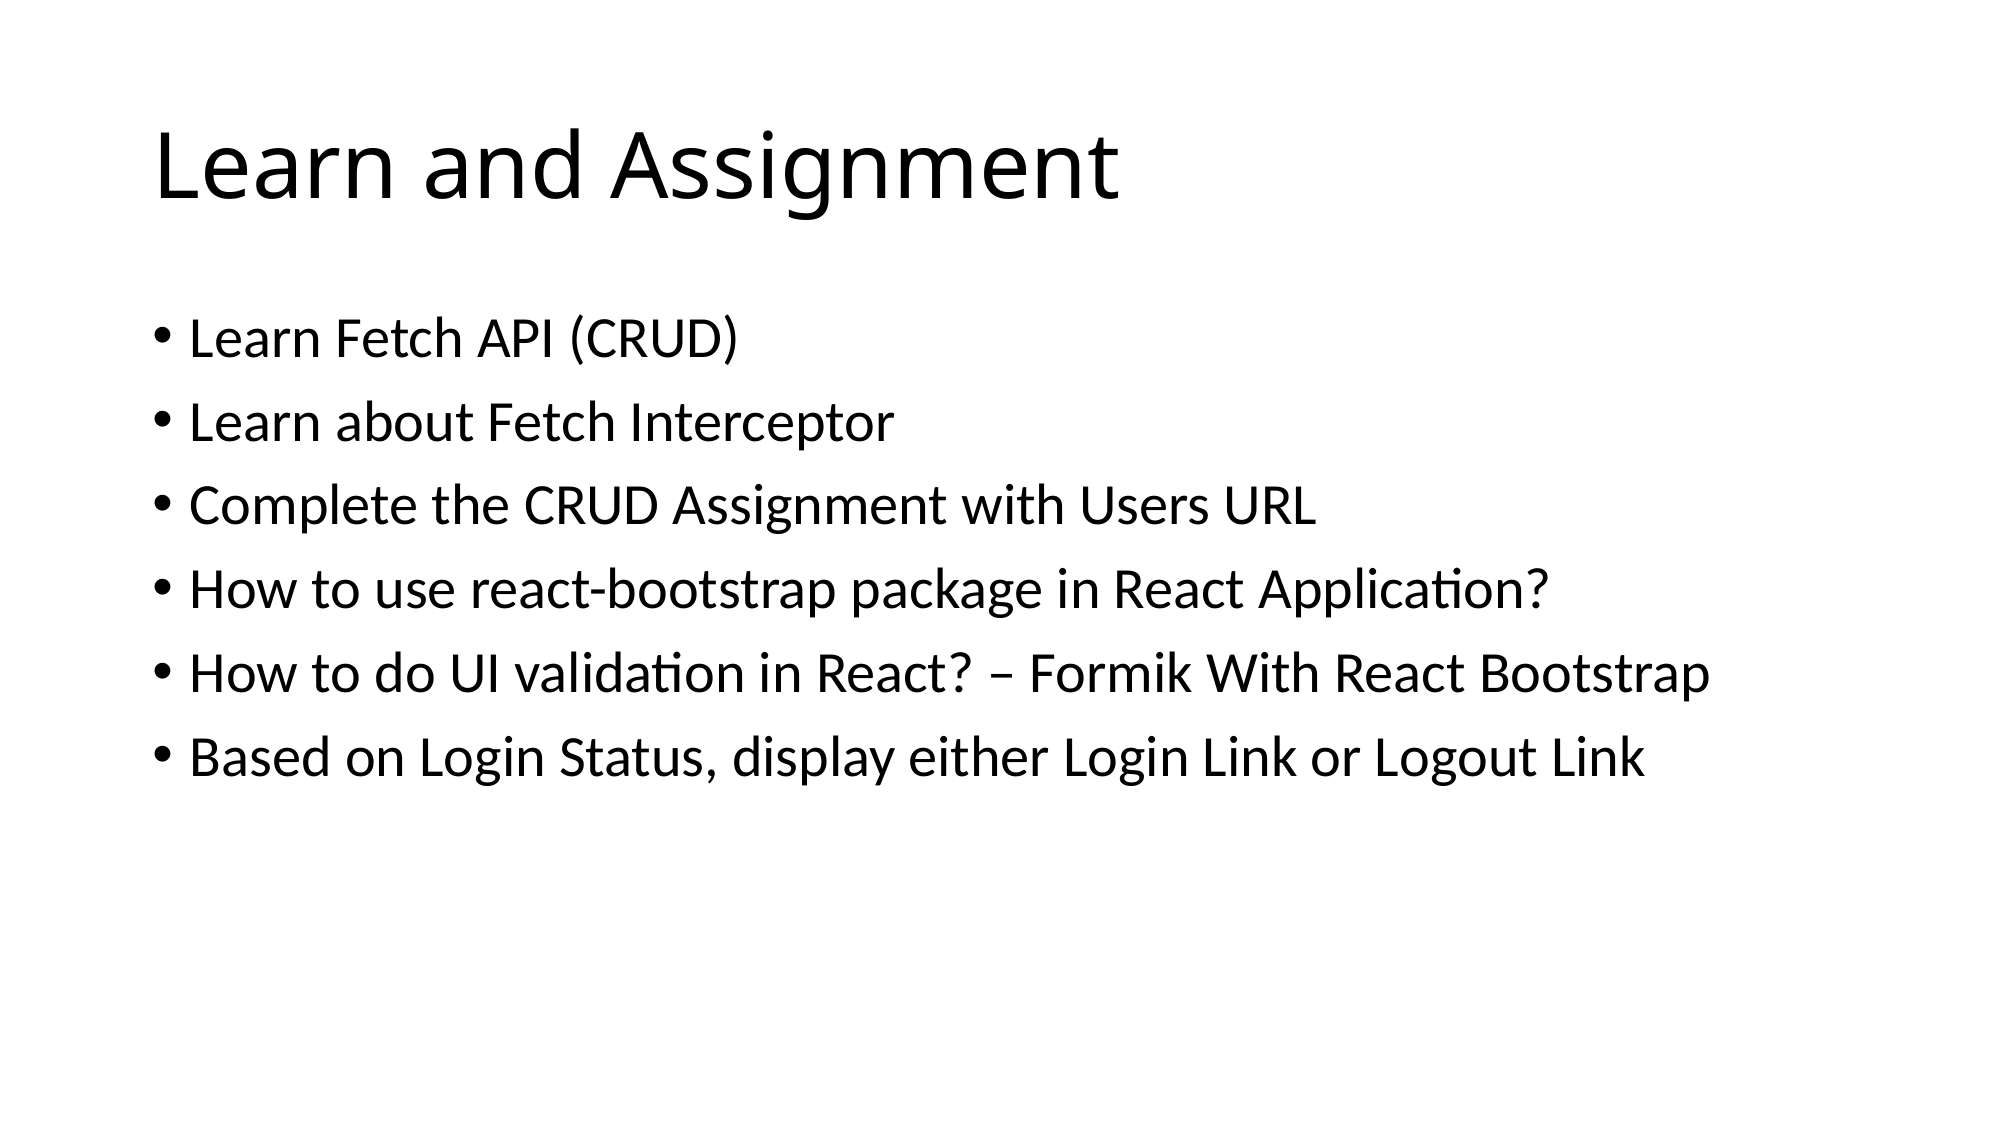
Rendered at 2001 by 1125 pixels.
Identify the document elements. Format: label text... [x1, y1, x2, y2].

title Learn and Assignment [137, 59, 1863, 278]
list Learn Fetch API (CRUD) Learn about Fetch Interceptor Complete the CRUD Assignment with Users URL How to use react-bootstrap package in React Application? How to do UI validation in React? – Formik With React Bootstrap Based on Login Status, display either Login Link or Logout Link [137, 299, 1863, 1014]
